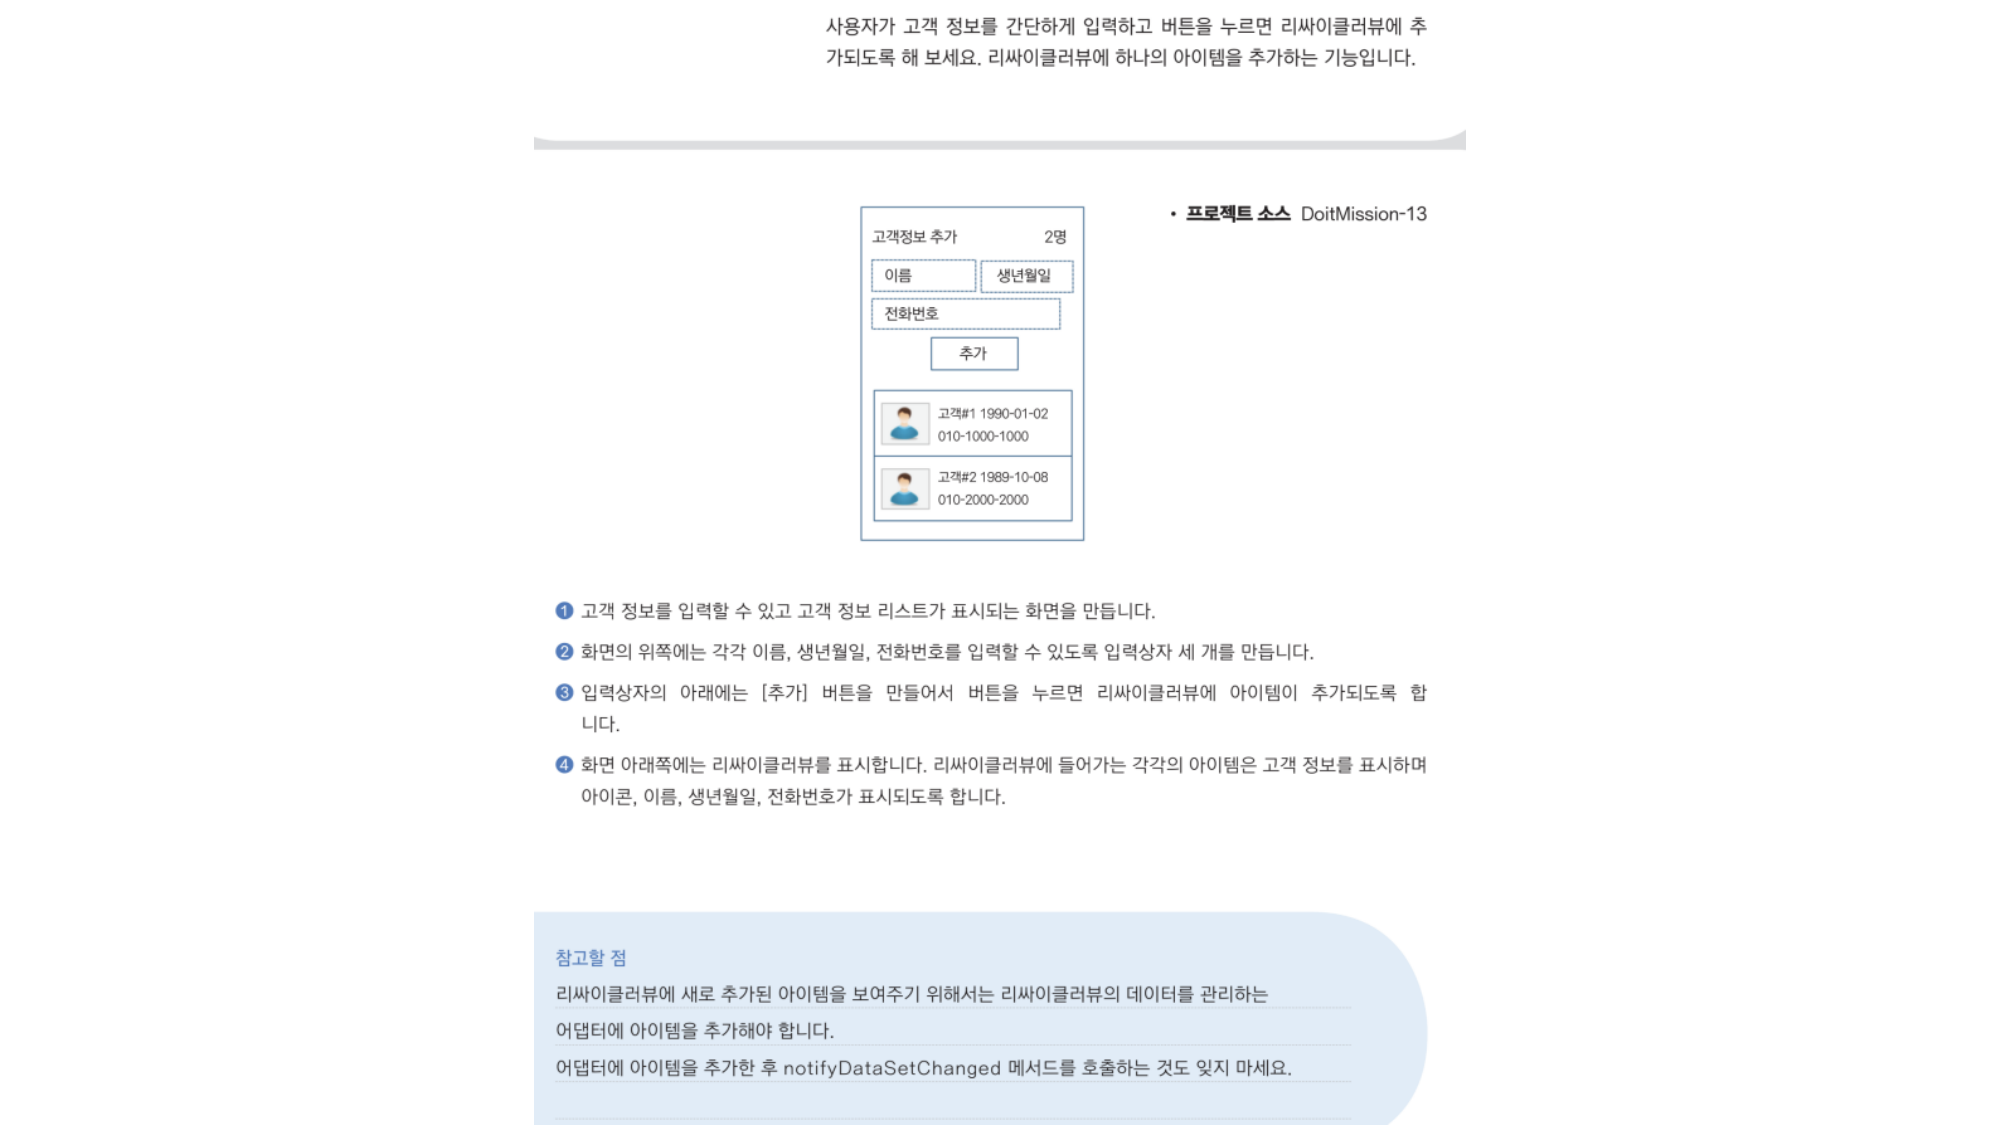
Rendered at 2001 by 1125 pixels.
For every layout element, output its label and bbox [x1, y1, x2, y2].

picture [534, 0, 1466, 1125]
